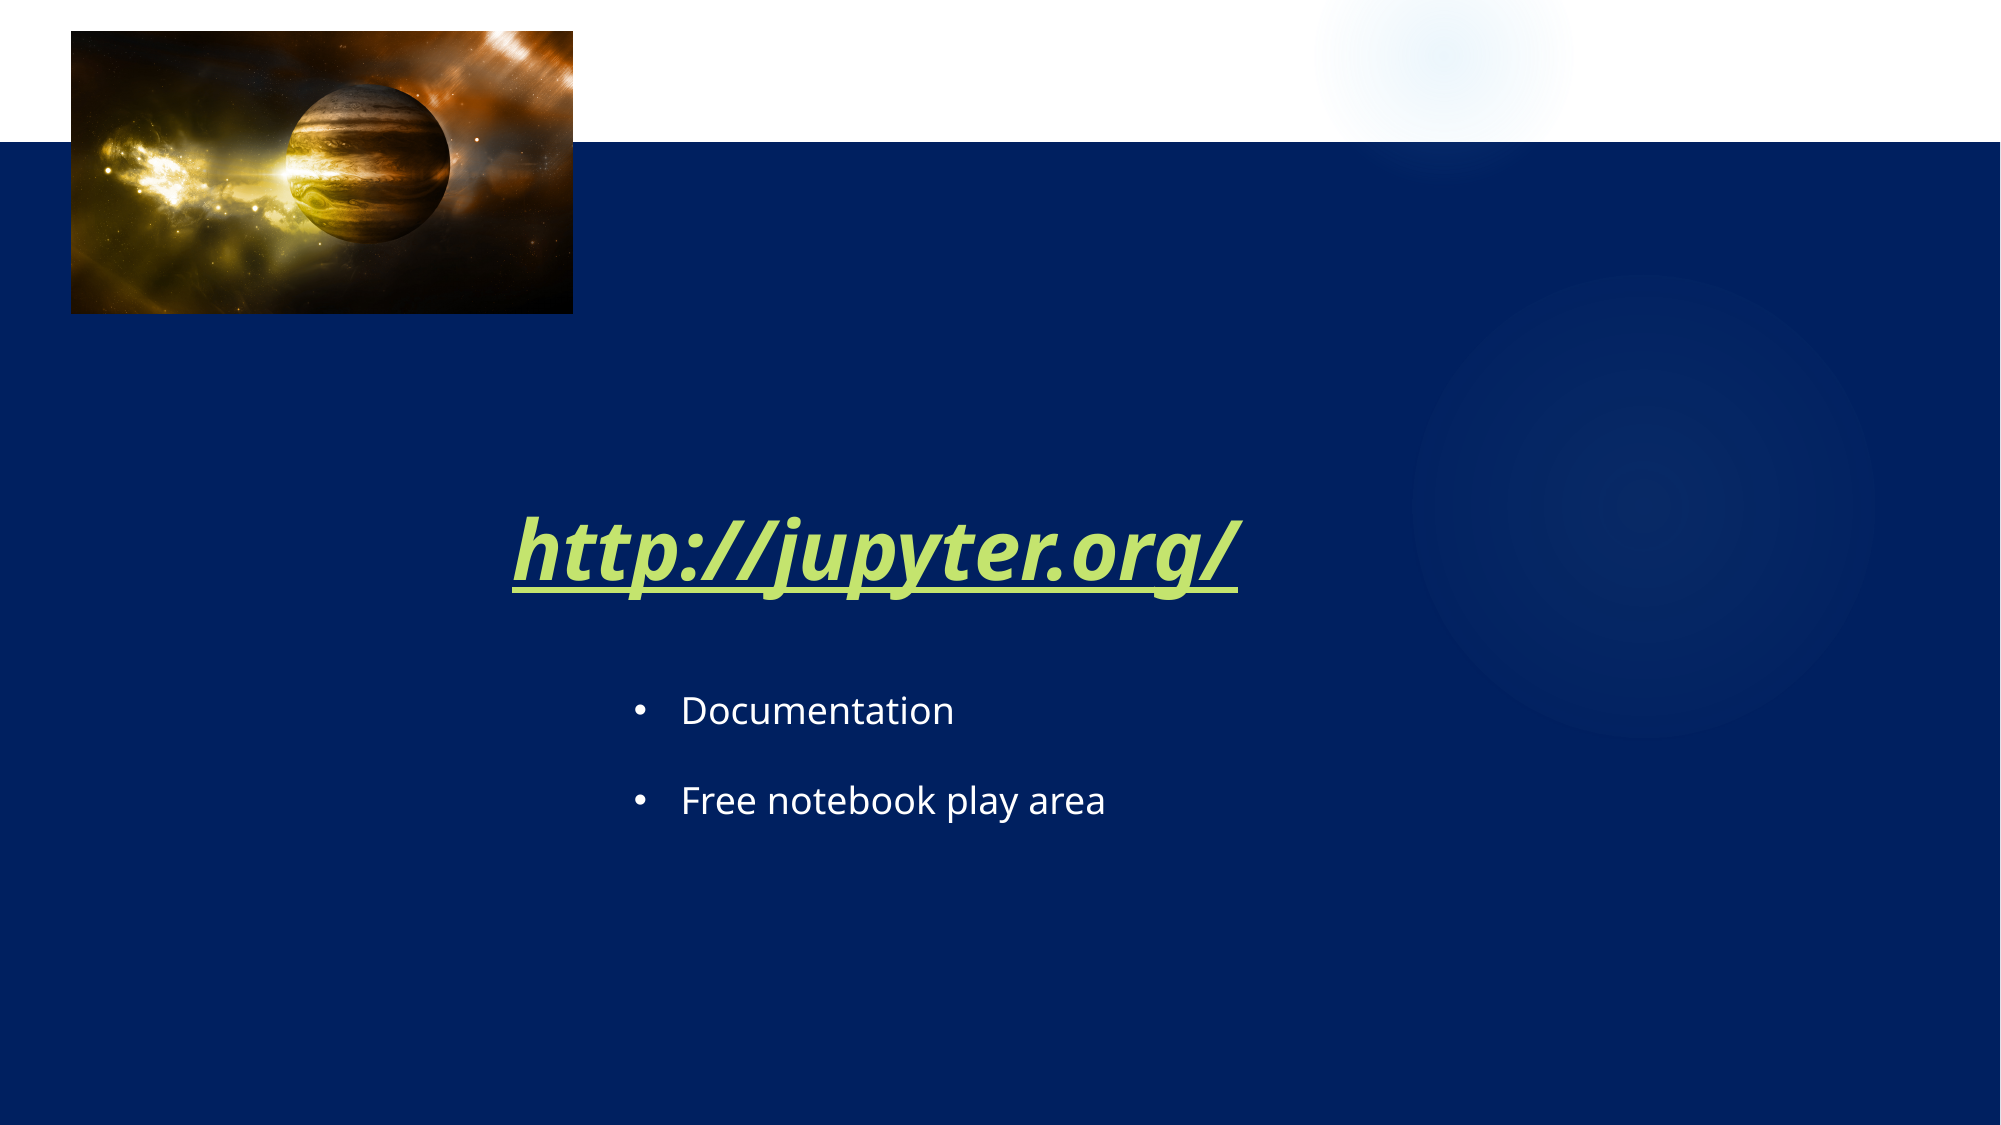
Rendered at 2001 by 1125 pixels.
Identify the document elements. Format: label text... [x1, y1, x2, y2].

picture [71, 31, 573, 314]
text_box Documentation Free notebook play area [619, 679, 1122, 865]
picture [1312, 0, 1576, 188]
title http://jupyter.org/ [497, 508, 1400, 619]
